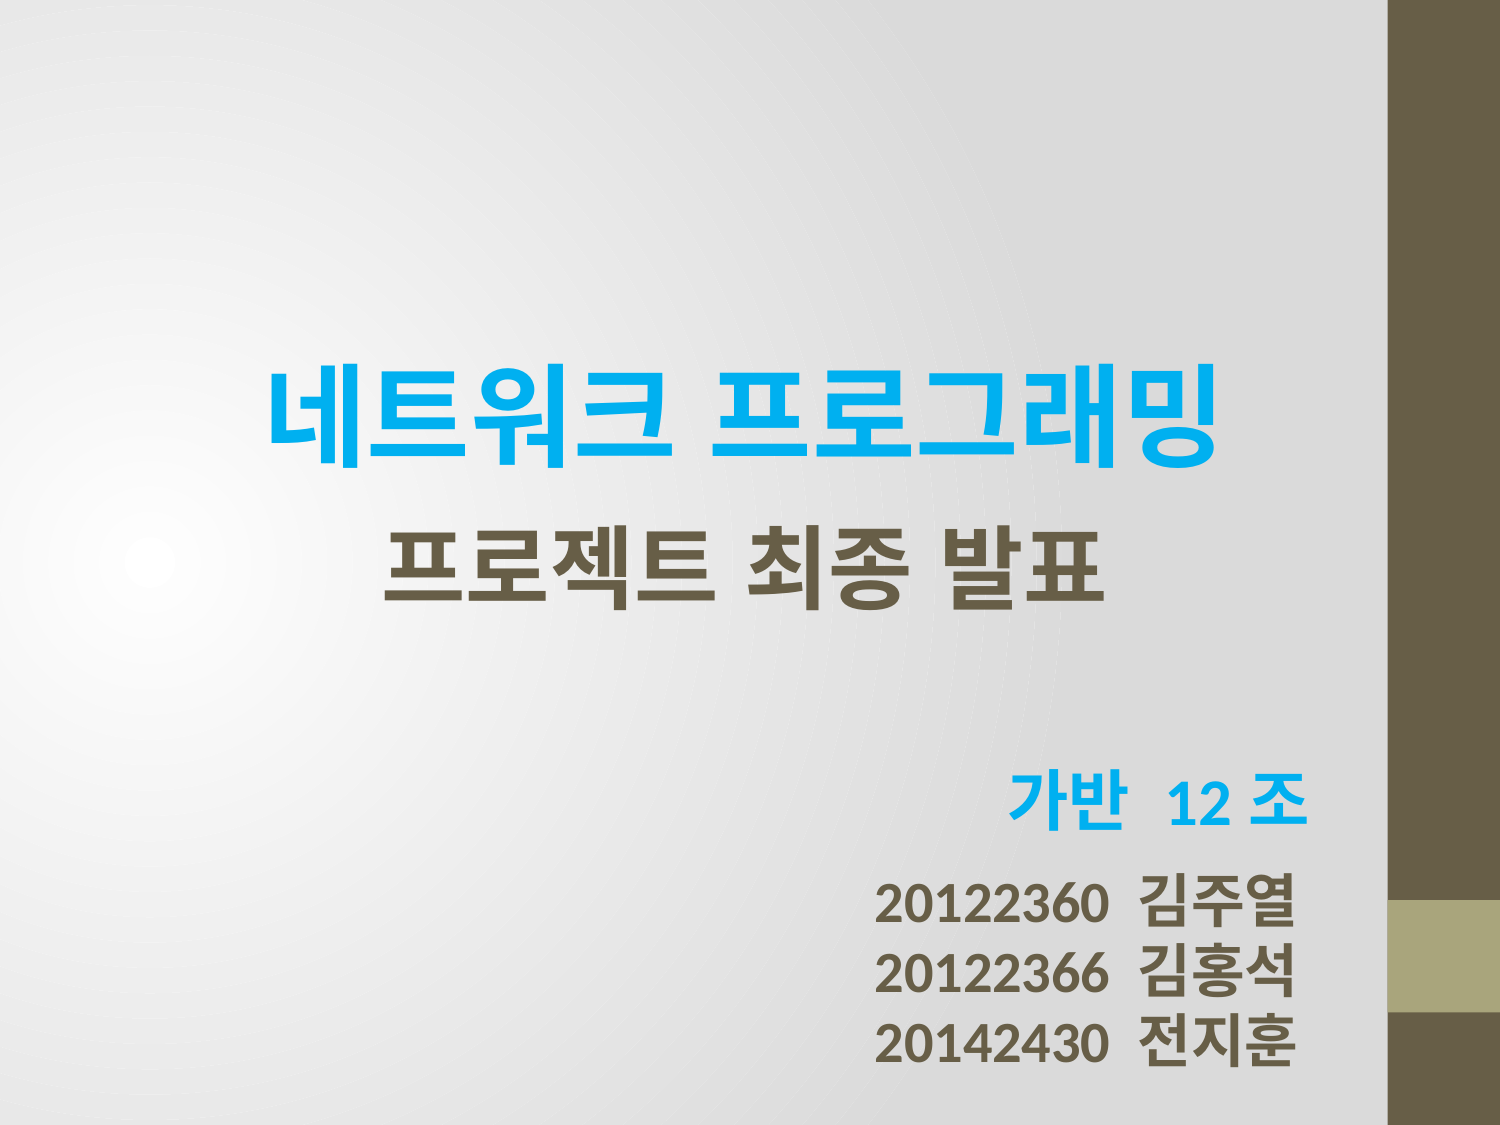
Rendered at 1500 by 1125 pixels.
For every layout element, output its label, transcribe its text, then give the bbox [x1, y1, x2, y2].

text_box 가반 12조 [992, 751, 1325, 847]
text_box 20122360 김주열 20122366 김홍석 20142430 전지훈 [859, 786, 1314, 1082]
text_box 네트워크 프로그래밍 [248, 338, 1242, 488]
text_box 프로젝트 최종 발표 [366, 503, 1124, 629]
